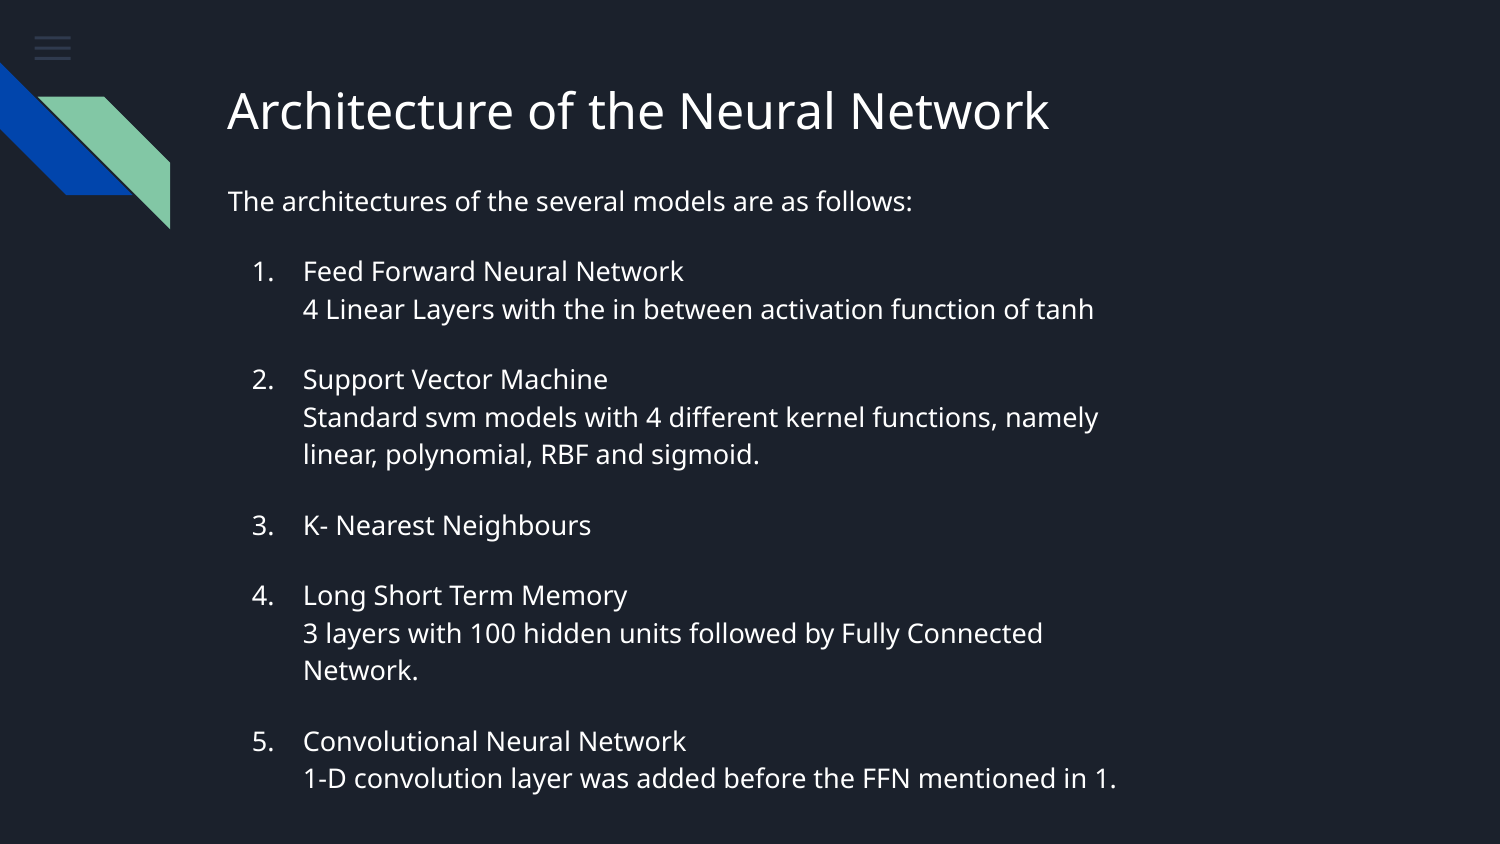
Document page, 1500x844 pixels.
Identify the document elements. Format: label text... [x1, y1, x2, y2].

list The architectures of the several models are as follows: Feed Forward Neural Network 4 Linear Layers with the in between activation function of tanh Support Vector Machine Standard svm models with 4 different kernel functions, namely linear, polynomial, RBF and sigmoid. K- Nearest Neighbours Long Short Term Memory 3 layers with 100 hidden units followed by Fully Connected Network. Convolutional Neural Network 1-D convolution layer was added before the FFN mentioned in 1. [212, 164, 1137, 802]
title Architecture of the Neural Network [212, 64, 1428, 165]
